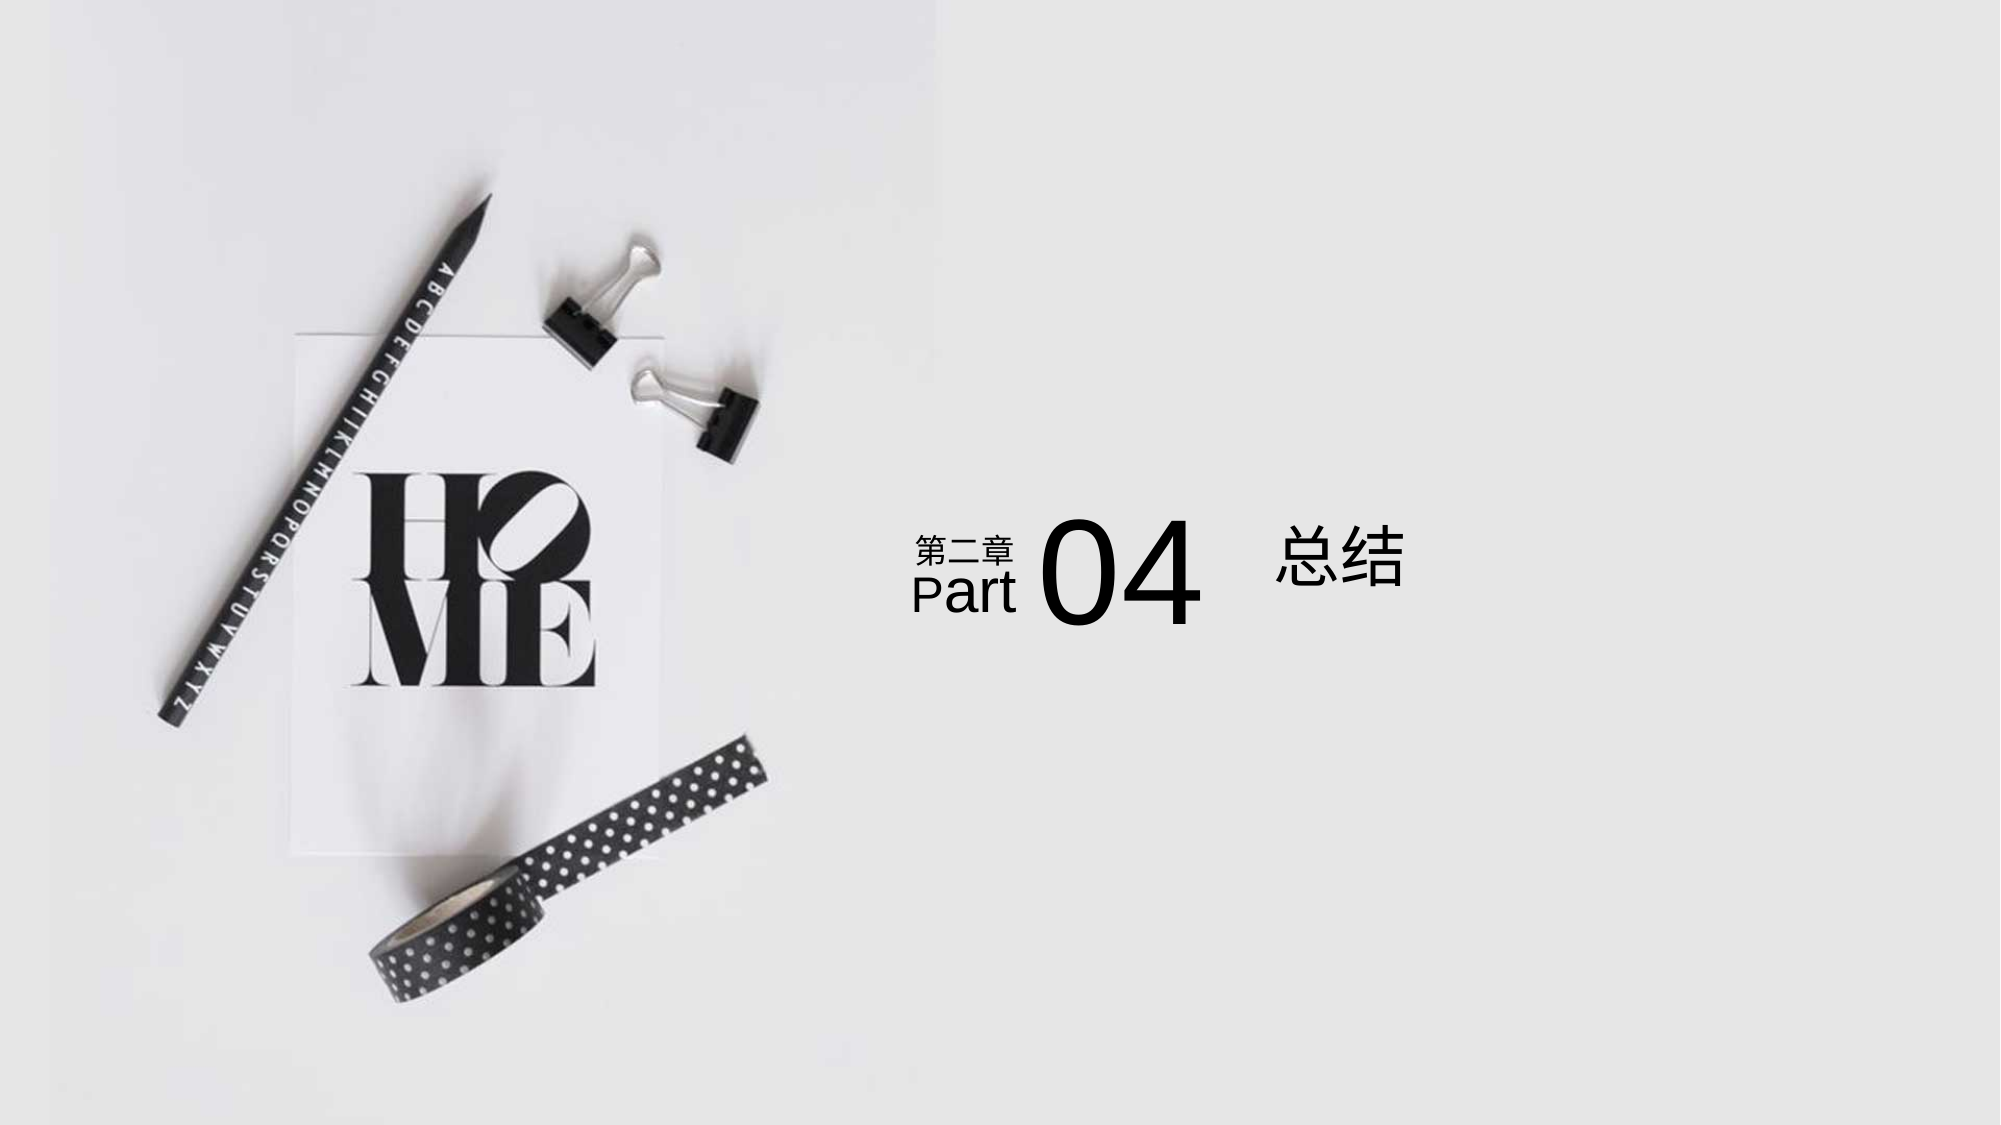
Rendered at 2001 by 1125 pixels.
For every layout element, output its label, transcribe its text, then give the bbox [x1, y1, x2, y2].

picture [0, 0, 2001, 1125]
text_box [909, 474, 1206, 657]
text_box 总结 [1273, 523, 1771, 596]
